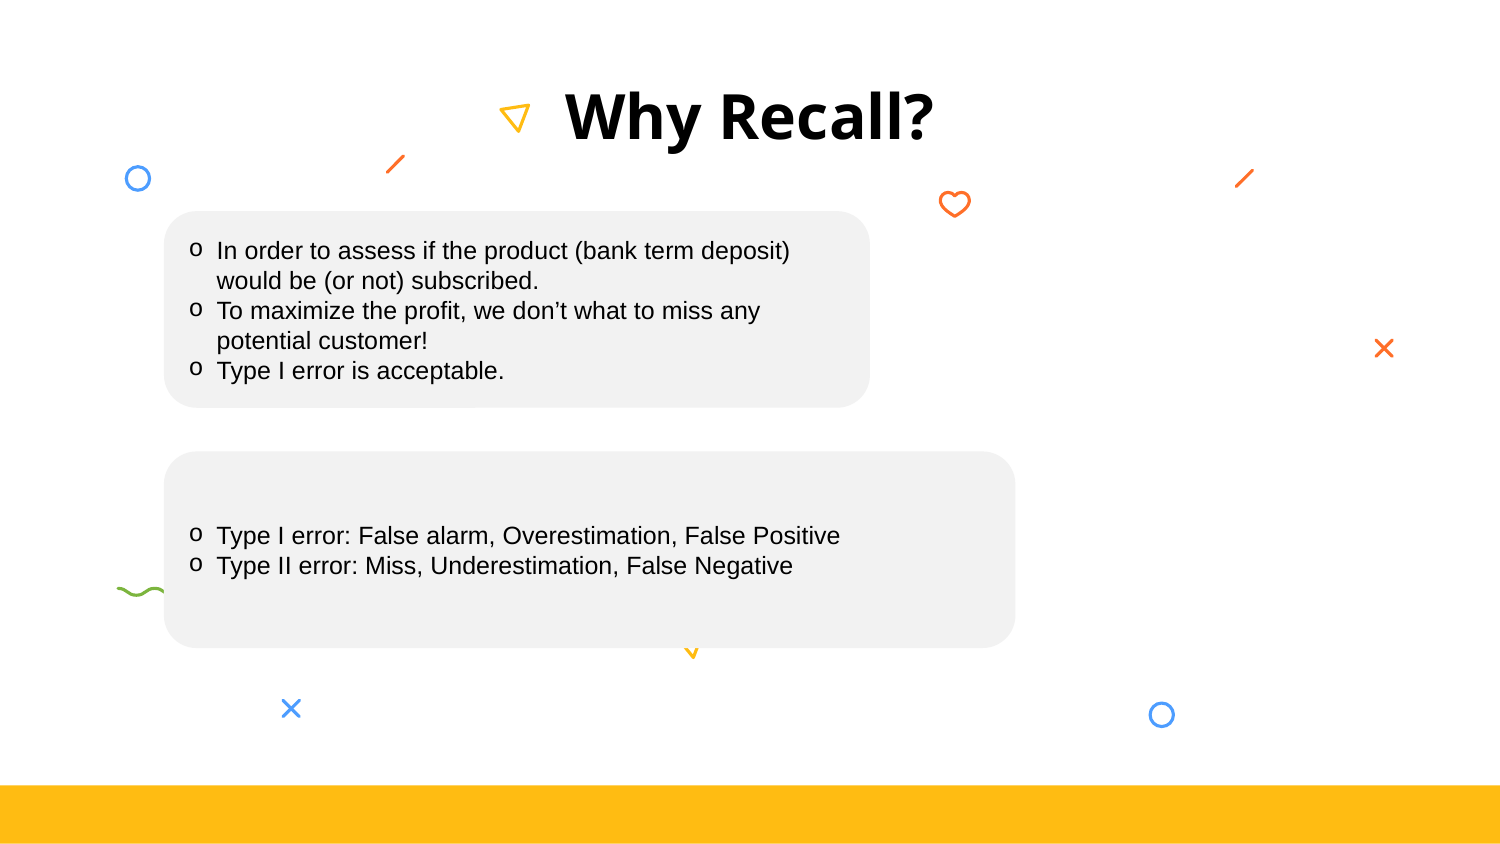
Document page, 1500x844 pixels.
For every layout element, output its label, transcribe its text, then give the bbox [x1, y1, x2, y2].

text_box In order to assess if the product (bank term deposit) would be (or not) subscribed. To maximize the profit, we don’t what to miss any potential customer! Type I error is acceptable. [161, 209, 873, 410]
text_box Type I error: False alarm, Overestimation, False Positive Type II error: Miss, Underestimation, False Negative [161, 449, 1018, 651]
text_box Why Recall? [118, 72, 1382, 167]
